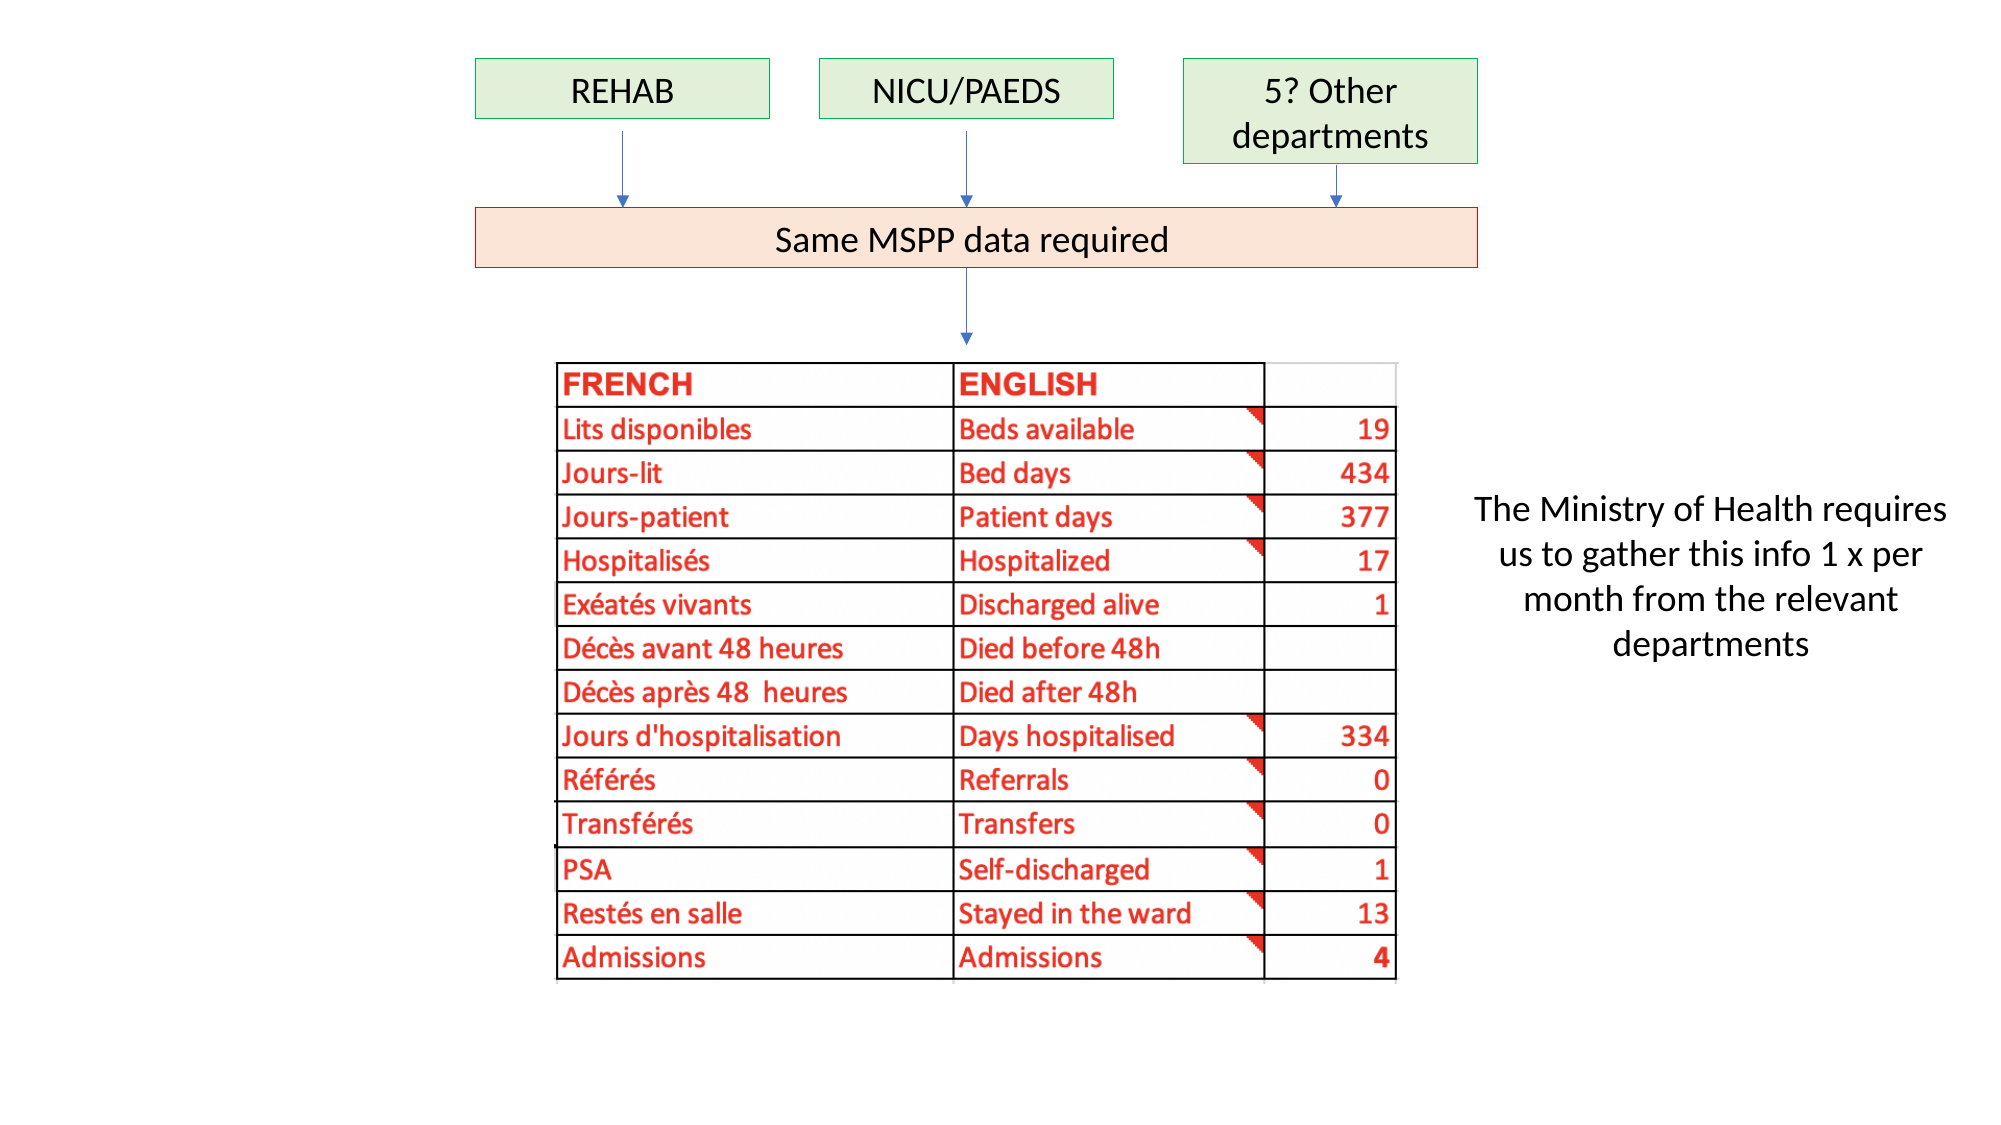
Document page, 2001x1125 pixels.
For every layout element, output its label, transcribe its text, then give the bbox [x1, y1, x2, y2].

text_box NICU/PAEDS [819, 58, 1114, 119]
text_box REHAB [475, 58, 770, 119]
picture [554, 362, 1399, 984]
text_box Same MSPP data required [475, 207, 1478, 268]
text_box The Ministry of Health requires us to gather this info 1 x per month from the relevant departments [1450, 476, 1972, 671]
text_box 5? Other departments [1183, 58, 1478, 164]
